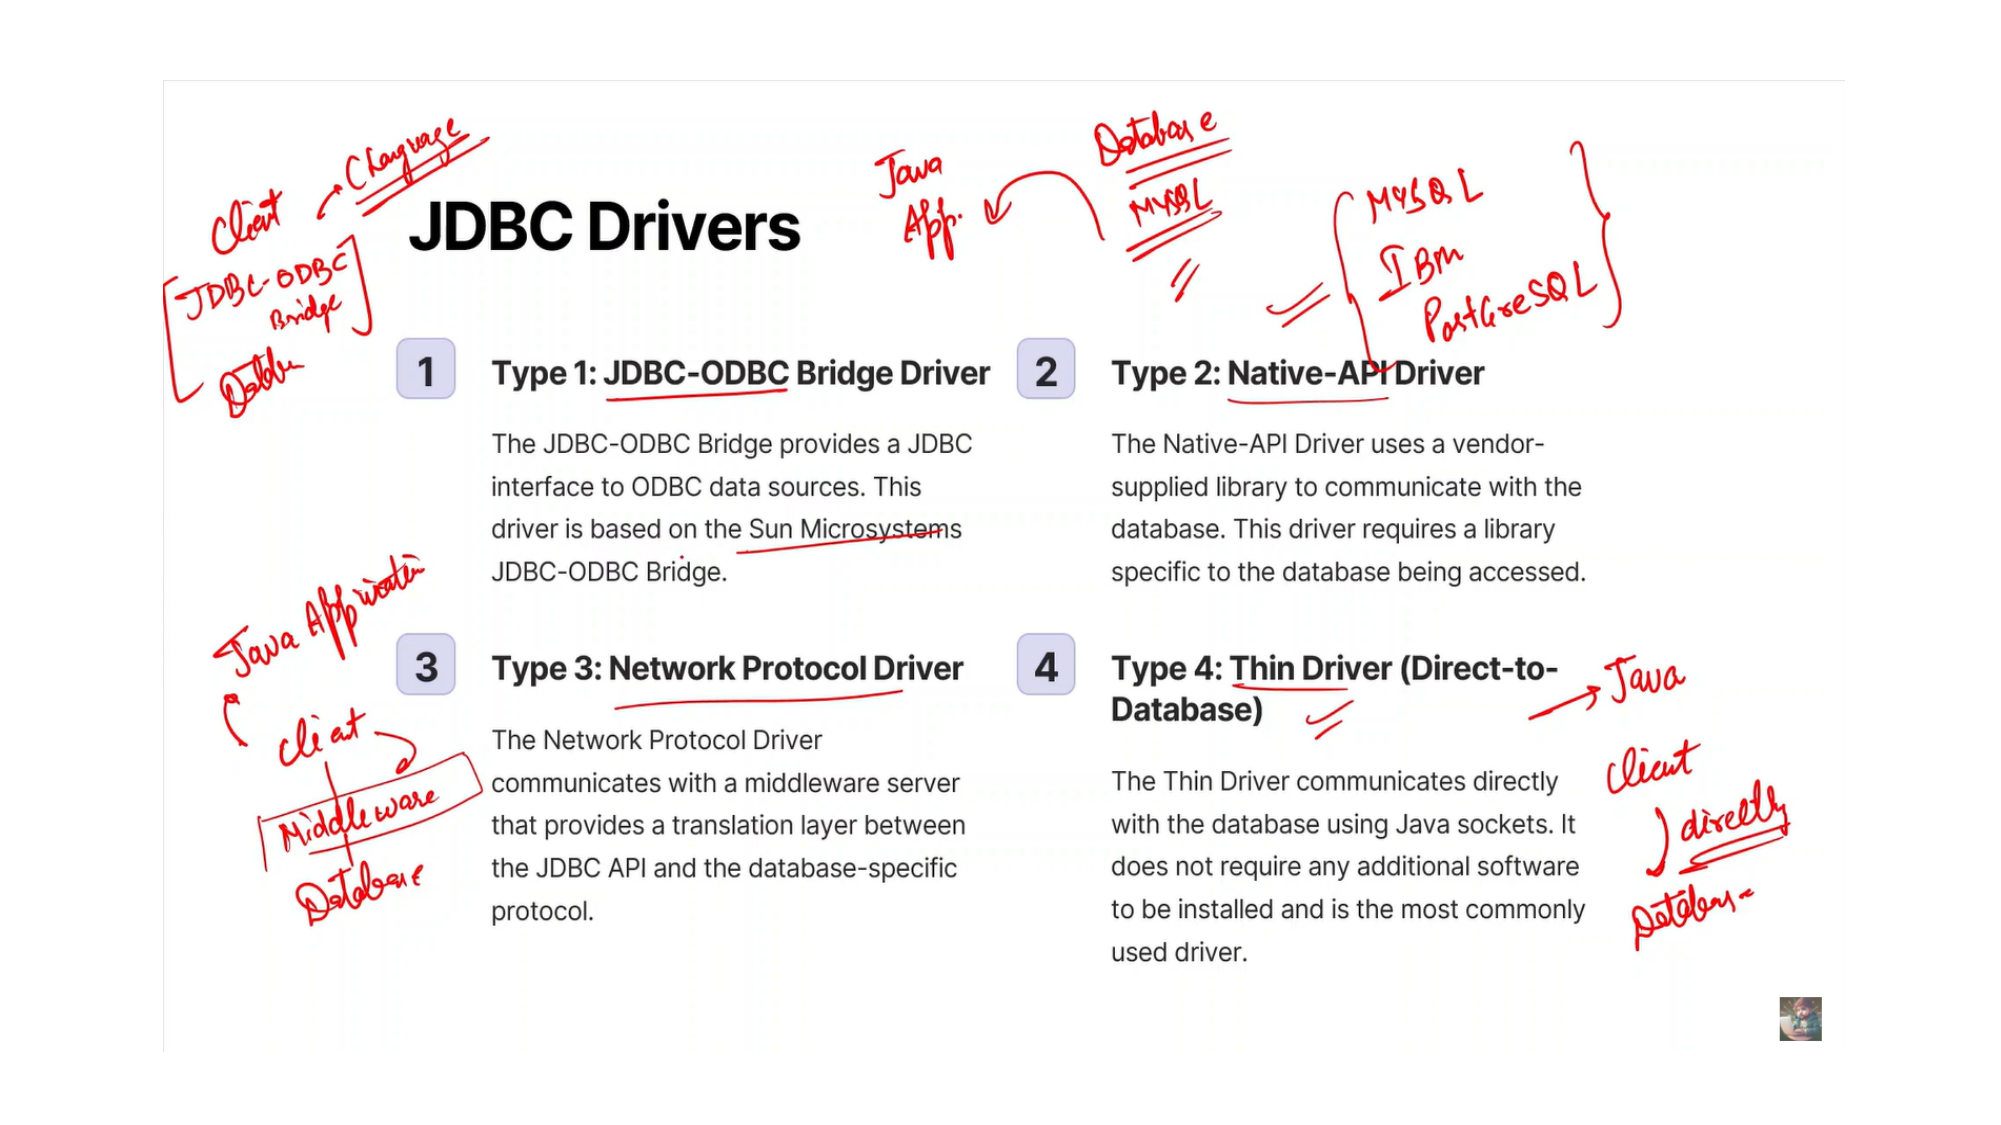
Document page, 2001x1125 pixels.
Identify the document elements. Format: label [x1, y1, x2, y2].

list [163, 80, 1845, 1052]
